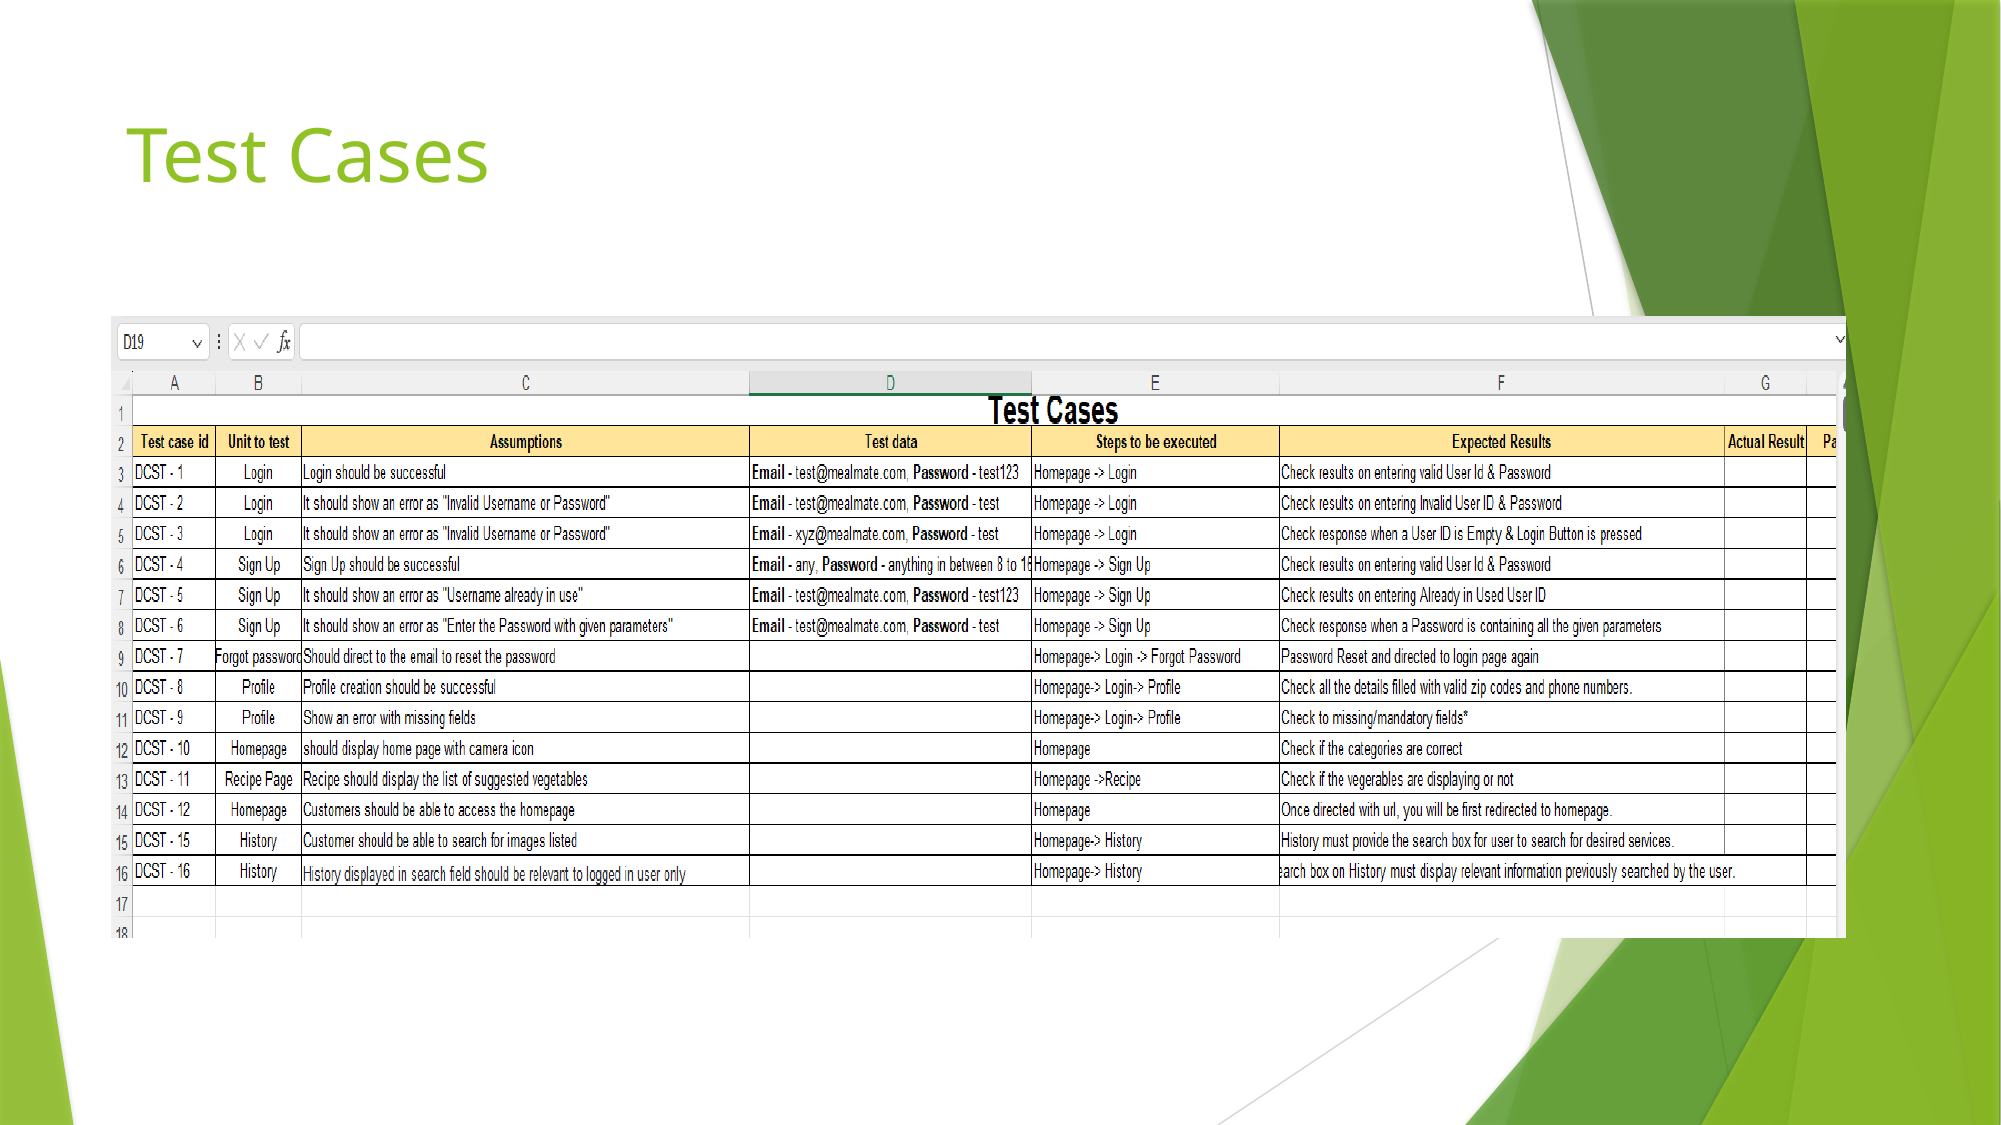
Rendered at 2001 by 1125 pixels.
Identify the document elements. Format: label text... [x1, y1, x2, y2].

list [110, 316, 1846, 939]
title Test Cases [111, 99, 1522, 315]
